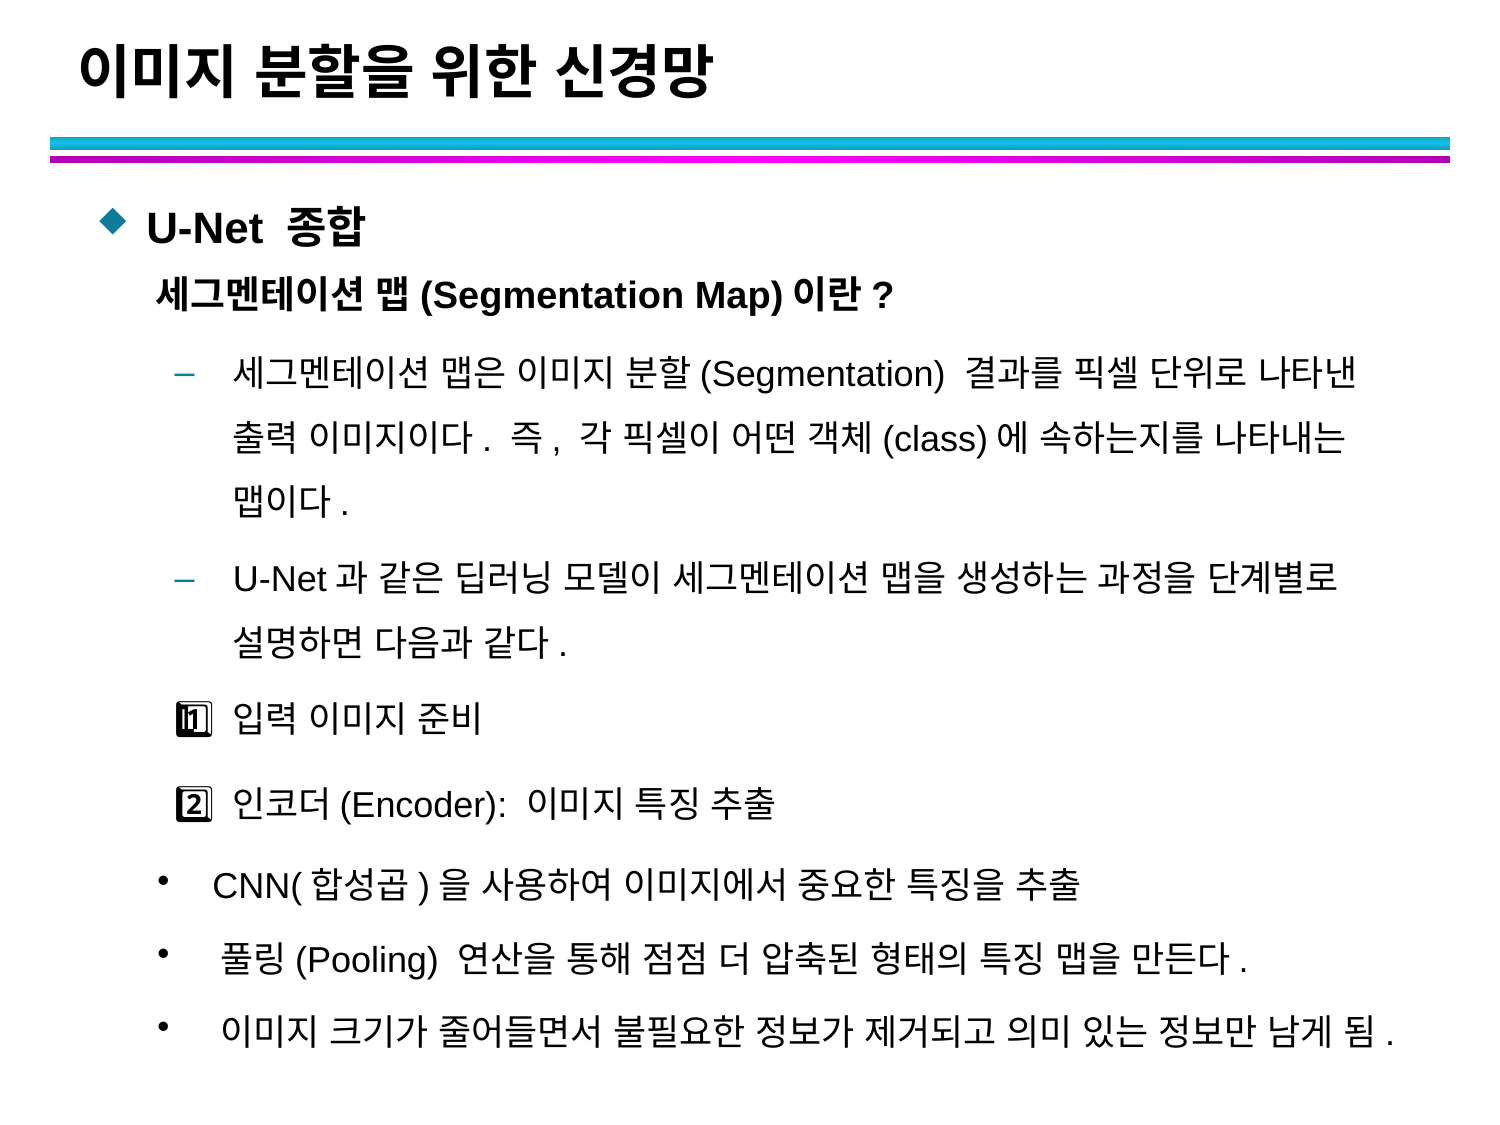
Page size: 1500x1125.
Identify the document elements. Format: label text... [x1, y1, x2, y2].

list U-Net 종합 세그멘테이션 맵(Segmentation Map)이란? 세그멘테이션 맵은 이미지 분할(Segmentation) 결과를 픽셀 단위로 나타낸 출력 이미지이다. 즉, 각 픽셀이 어떤 객체(class)에 속하는지를 나타내는 맵이다. U-Net과 같은 딥러닝 모델이 세그멘테이션 맵을 생성하는 과정을 단계별로 설명하면 다음과 같다. 1️⃣ 입력 이미지 준비 2️⃣ 인코더(Encoder): 이미지 특징 추출 CNN(합성곱)을 사용하여 이미지에서 중요한 특징을 추출 풀링(Pooling) 연산을 통해 점점 더 압축된 형태의 특징 맵을 만든다. 이미지 크기가 줄어들면서 불필요한 정보가 제거되고 의미 있는 정보만 남게 됨. [81, 192, 1440, 1100]
title 이미지 분할을 위한 신경망 [62, 24, 1421, 113]
